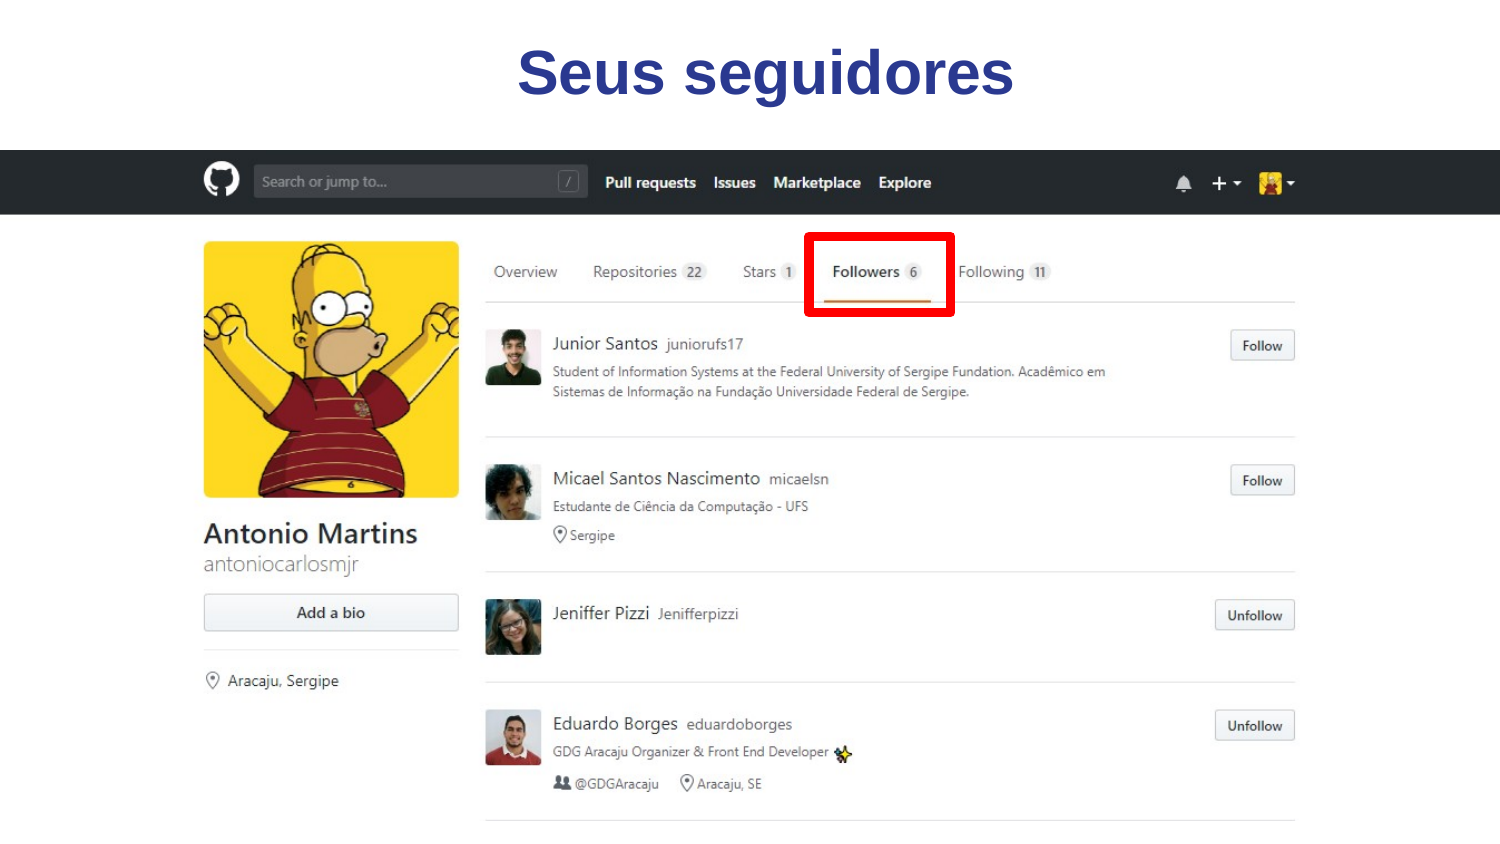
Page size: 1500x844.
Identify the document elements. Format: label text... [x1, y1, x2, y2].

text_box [0, 150, 1500, 821]
title Seus seguidores [514, 29, 1020, 148]
